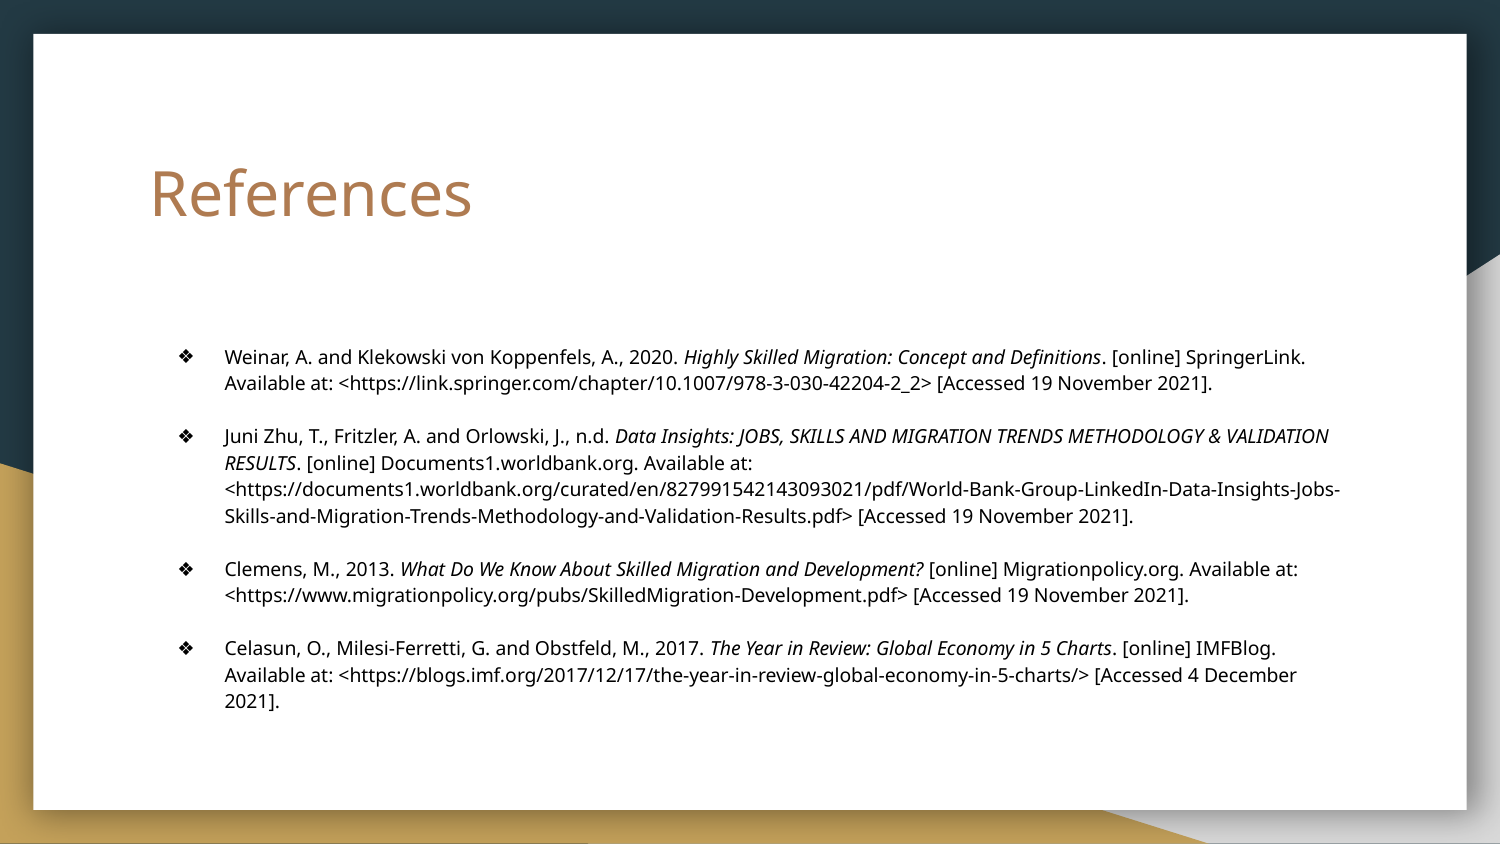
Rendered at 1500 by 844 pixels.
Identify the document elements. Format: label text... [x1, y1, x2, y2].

title References [134, 138, 1366, 296]
list Weinar, A. and Klekowski von Koppenfels, A., 2020. Highly Skilled Migration: Concept and Definitions. [online] SpringerLink. Available at: <https://link.springer.com/chapter/10.1007/978-3-030-42204-2_2> [Accessed 19 November 2021]. Juni Zhu, T., Fritzler, A. and Orlowski, J., n.d. Data Insights: JOBS, SKILLS AND MIGRATION TRENDS METHODOLOGY & VALIDATION RESULTS. [online] Documents1.worldbank.org. Available at: <https://documents1.worldbank.org/curated/en/827991542143093021/pdf/World-Bank-Group-LinkedIn-Data-Insights-Jobs-Skills-and-Migration-Trends-Methodology-and-Validation-Results.pdf> [Accessed 19 November 2021]. Clemens, M., 2013. What Do We Know About Skilled Migration and Development? [online] Migrationpolicy.org. Available at: <https://www.migrationpolicy.org/pubs/SkilledMigration-Development.pdf> [Accessed 19 November 2021]. Celasun, O., Milesi-Ferretti, G. and Obstfeld, M., 2017. The Year in Review: Global Economy in 5 Charts. [online] IMFBlog. Available at: <https://blogs.imf.org/2017/12/17/the-year-in-review-global-economy-in-5-charts/> [Accessed 4 December 2021]. [134, 326, 1366, 729]
